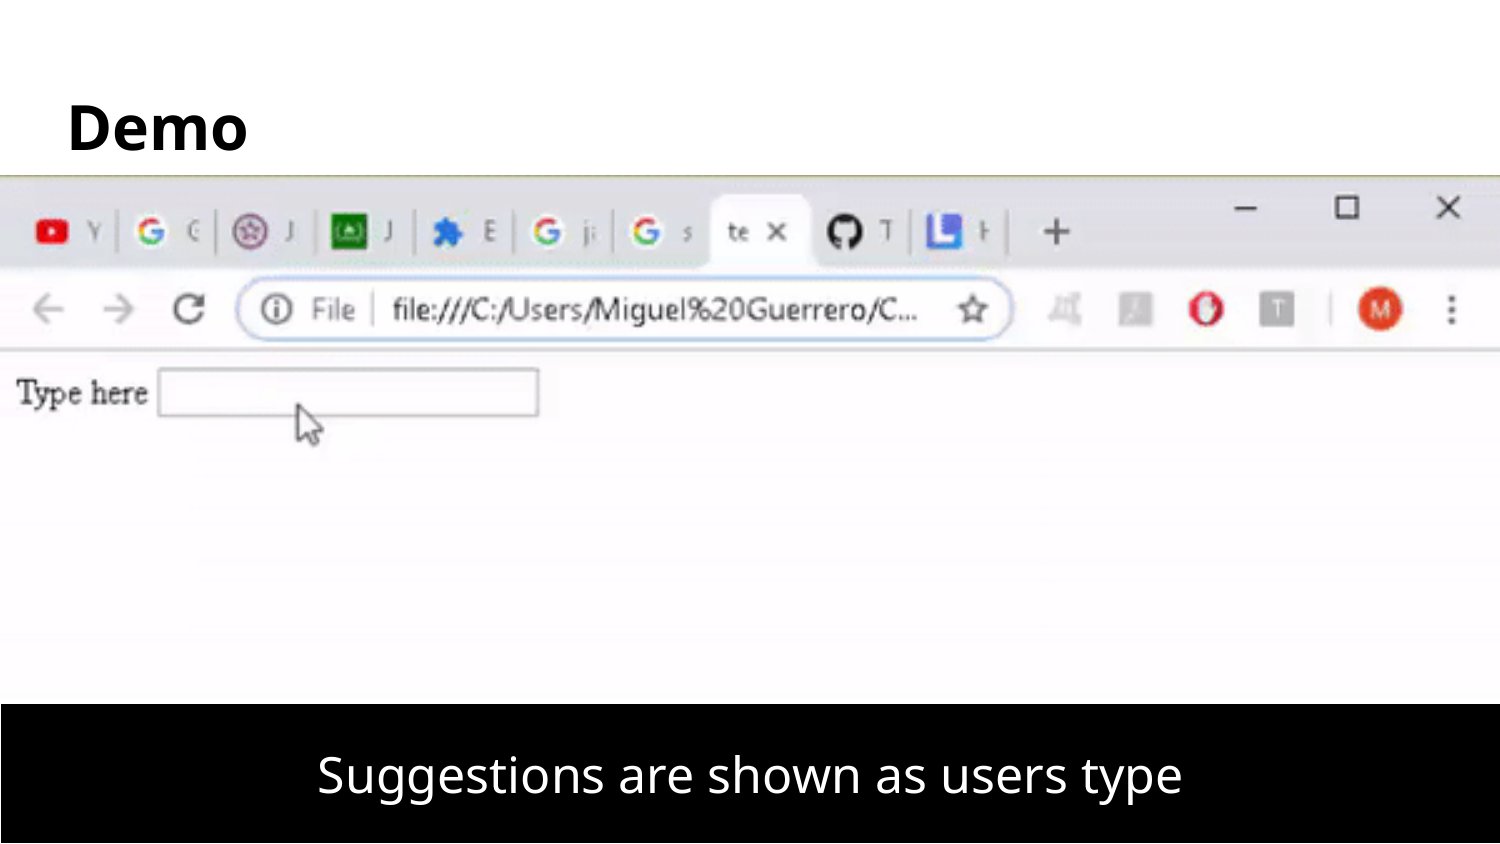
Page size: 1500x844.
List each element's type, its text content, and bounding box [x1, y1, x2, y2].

picture [0, 174, 1500, 698]
text_box Suggestions are shown as users type [0, 704, 1500, 844]
title Demo [51, 72, 1449, 173]
